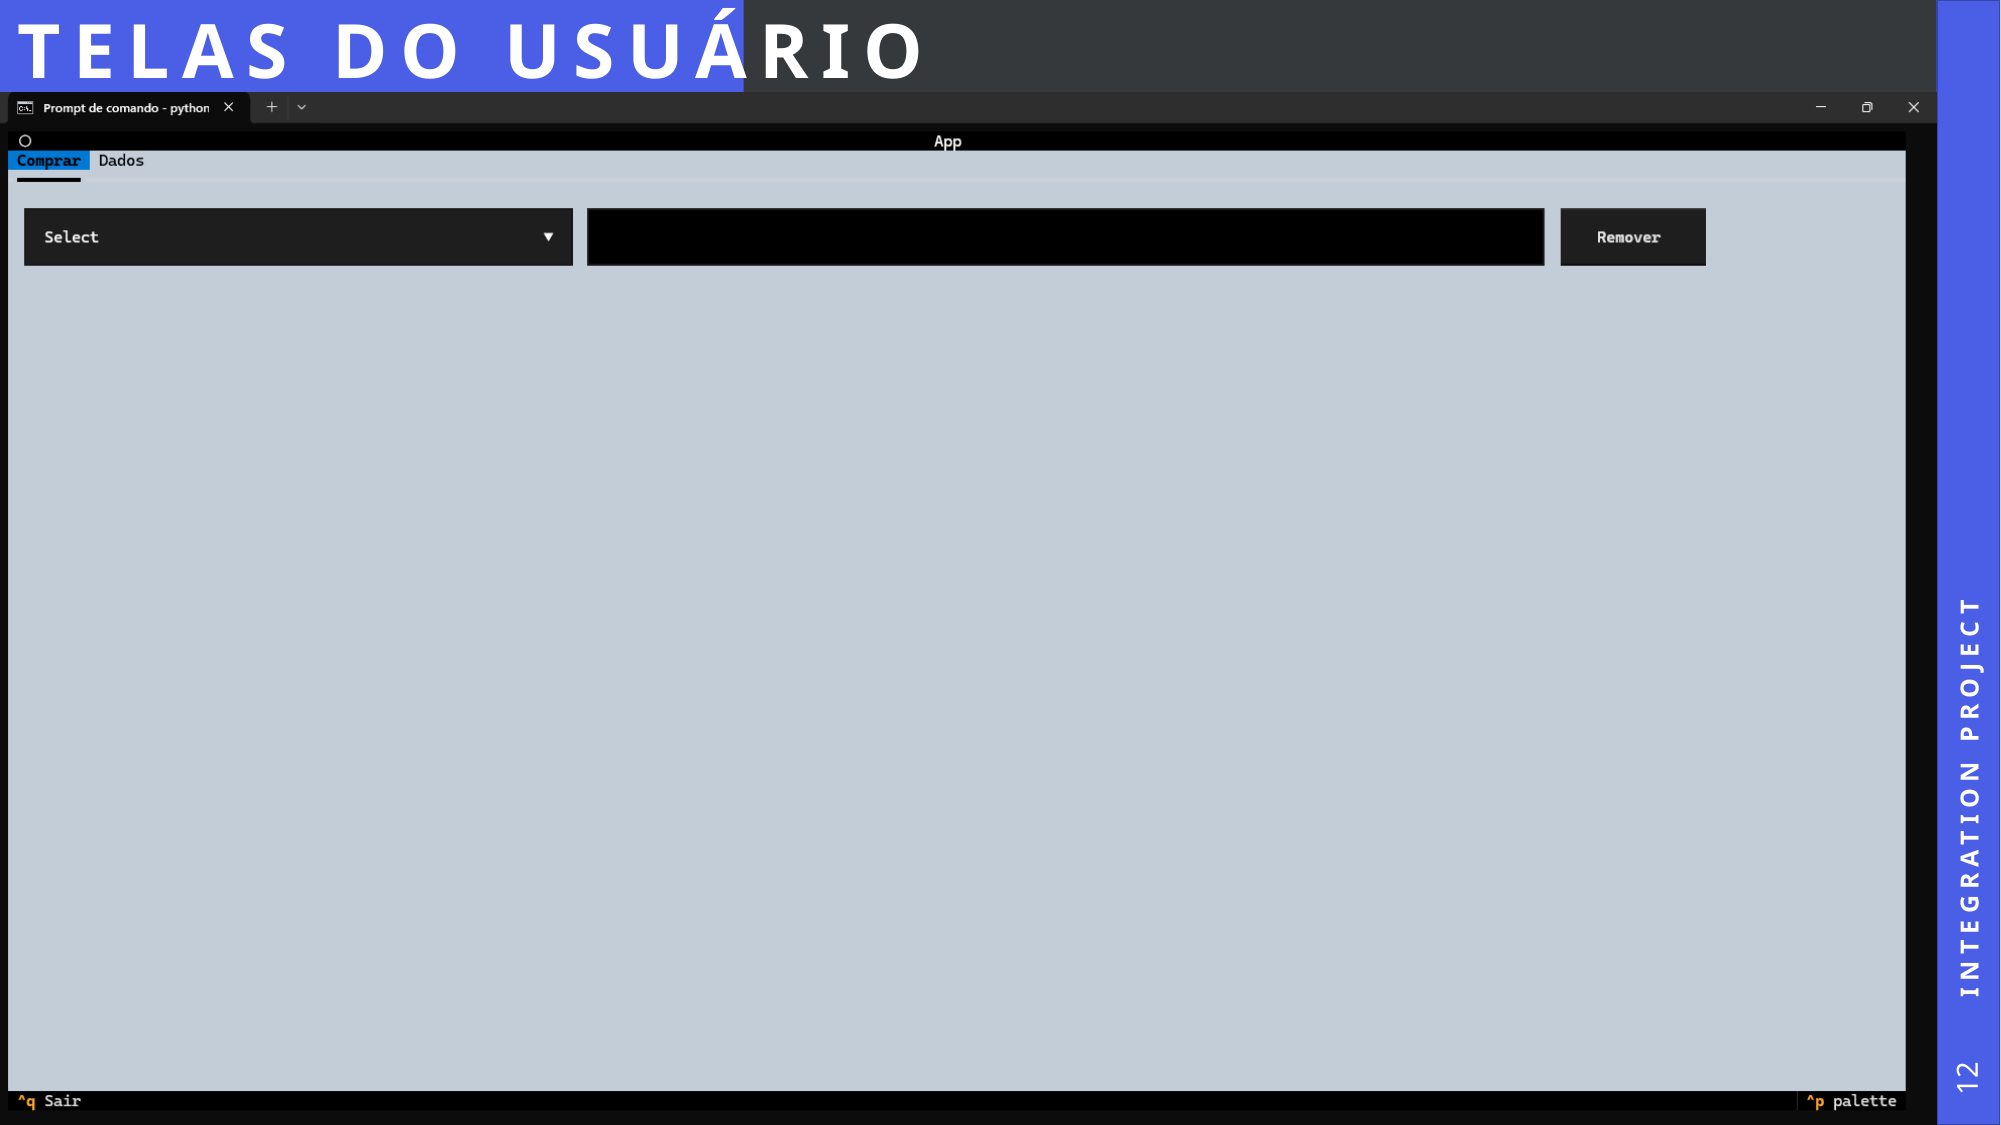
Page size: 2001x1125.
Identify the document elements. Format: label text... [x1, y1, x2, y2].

slide_number 12 [1937, 1032, 2000, 1125]
title Telas do usuário [17, 13, 1209, 92]
footer Integration Project [1937, 0, 2000, 1032]
picture [0, 92, 1937, 1125]
